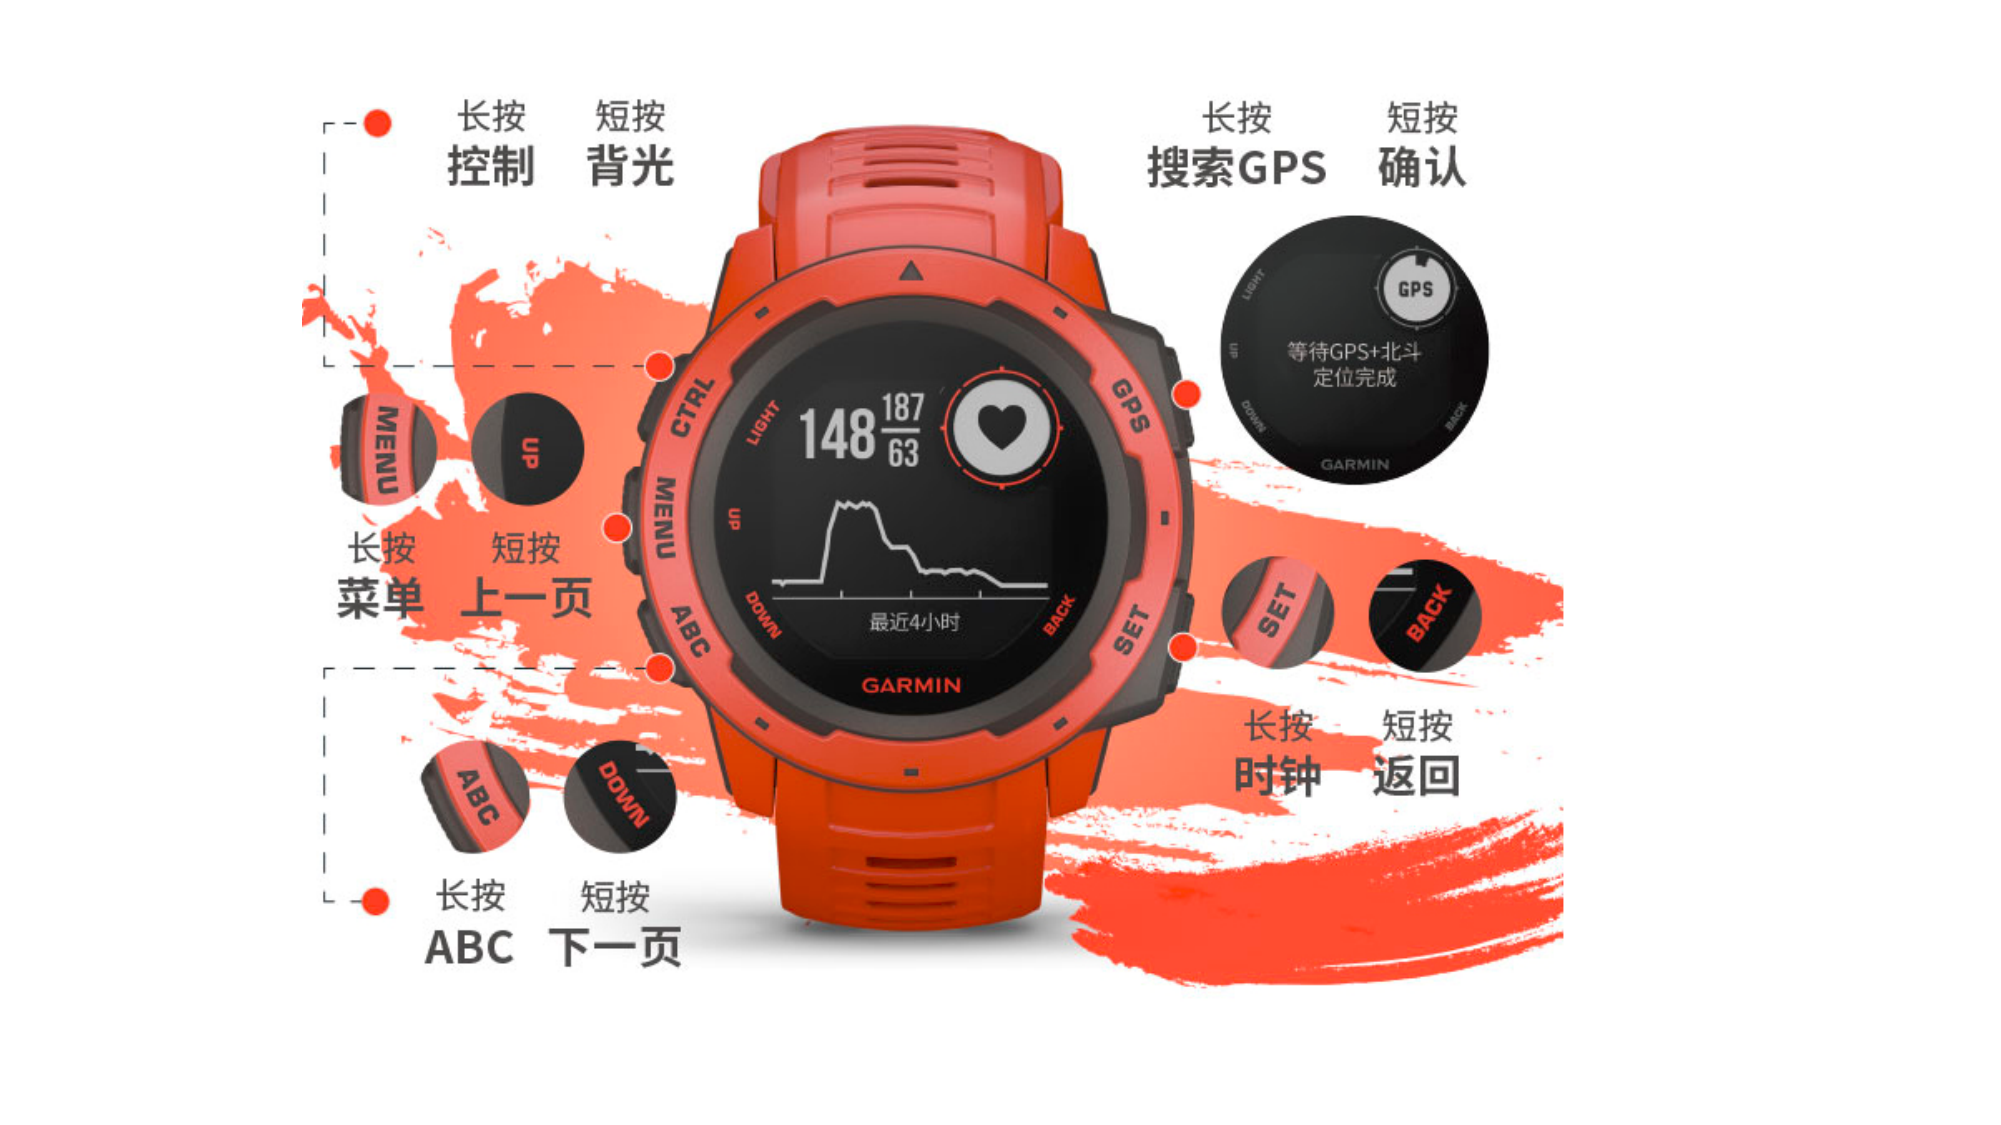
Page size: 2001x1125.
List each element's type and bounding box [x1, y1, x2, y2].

picture [302, 83, 1577, 1002]
